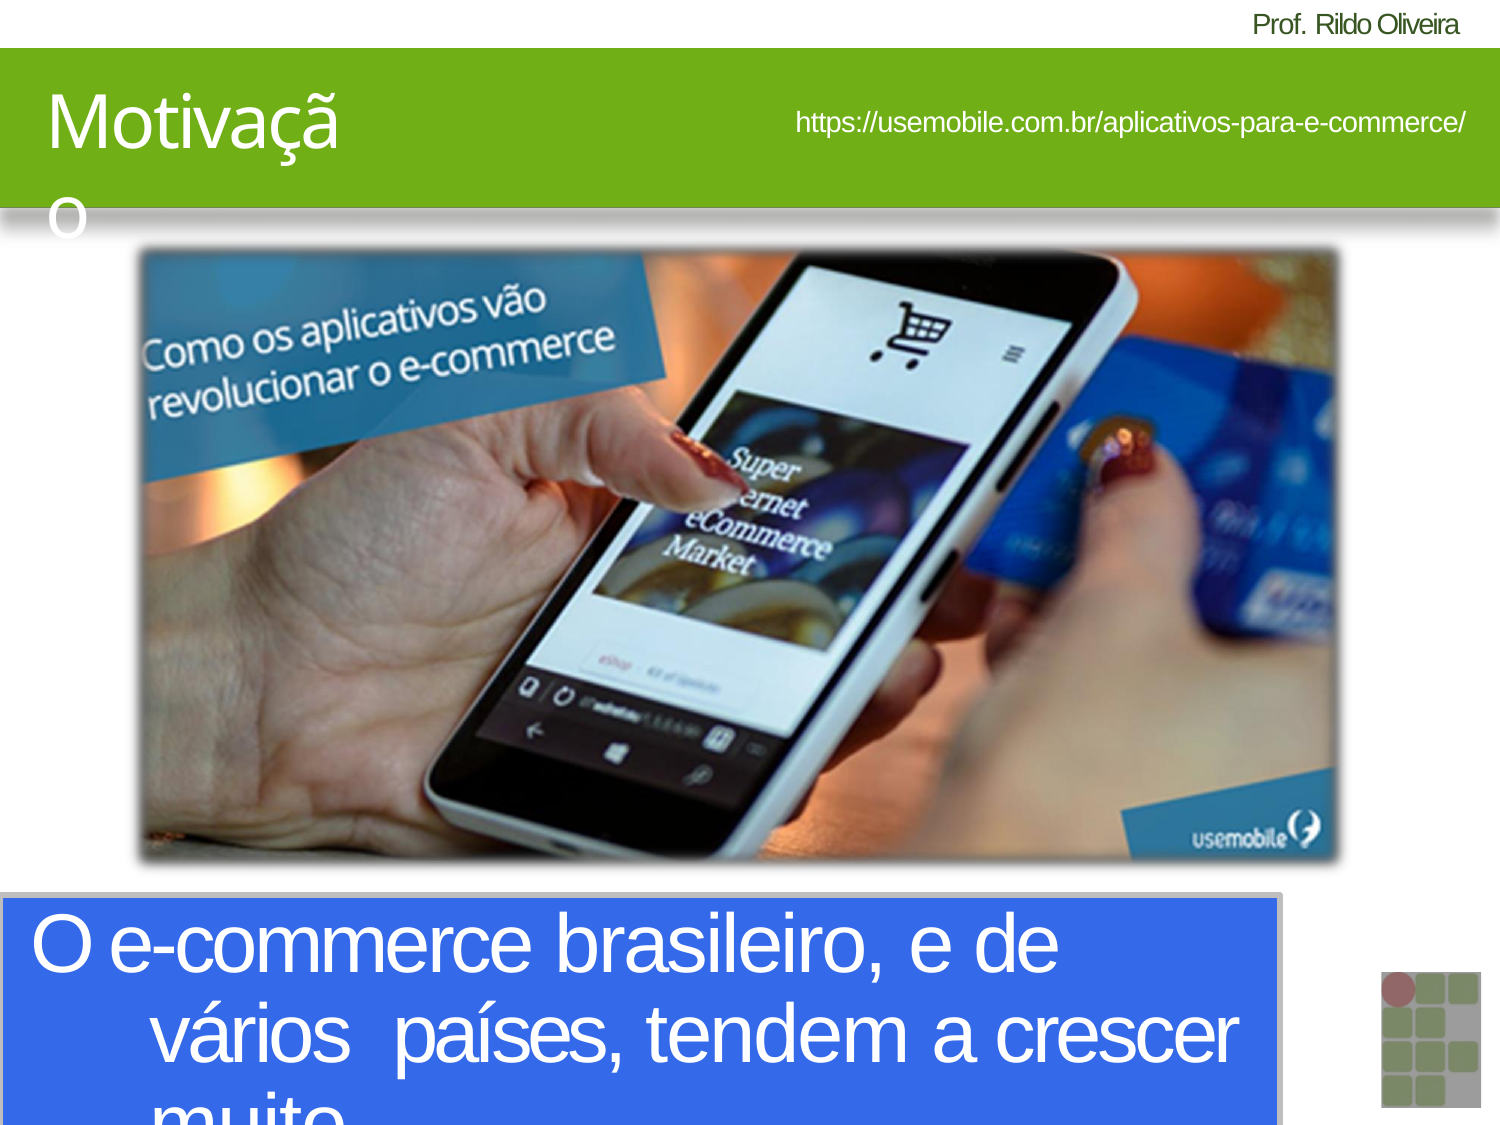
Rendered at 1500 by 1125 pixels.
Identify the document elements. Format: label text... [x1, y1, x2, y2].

title Motivação [43, 71, 360, 262]
text_box [123, 232, 1354, 879]
text_box O e-commerce brasileiro, e de vários países, tendem a crescer muito... [0, 895, 1280, 1125]
text_box [1381, 972, 1482, 1108]
text_box https://usemobile.com.br/aplicativos-para-e-commerce/ [793, 100, 1470, 139]
picture [0, 48, 1500, 386]
